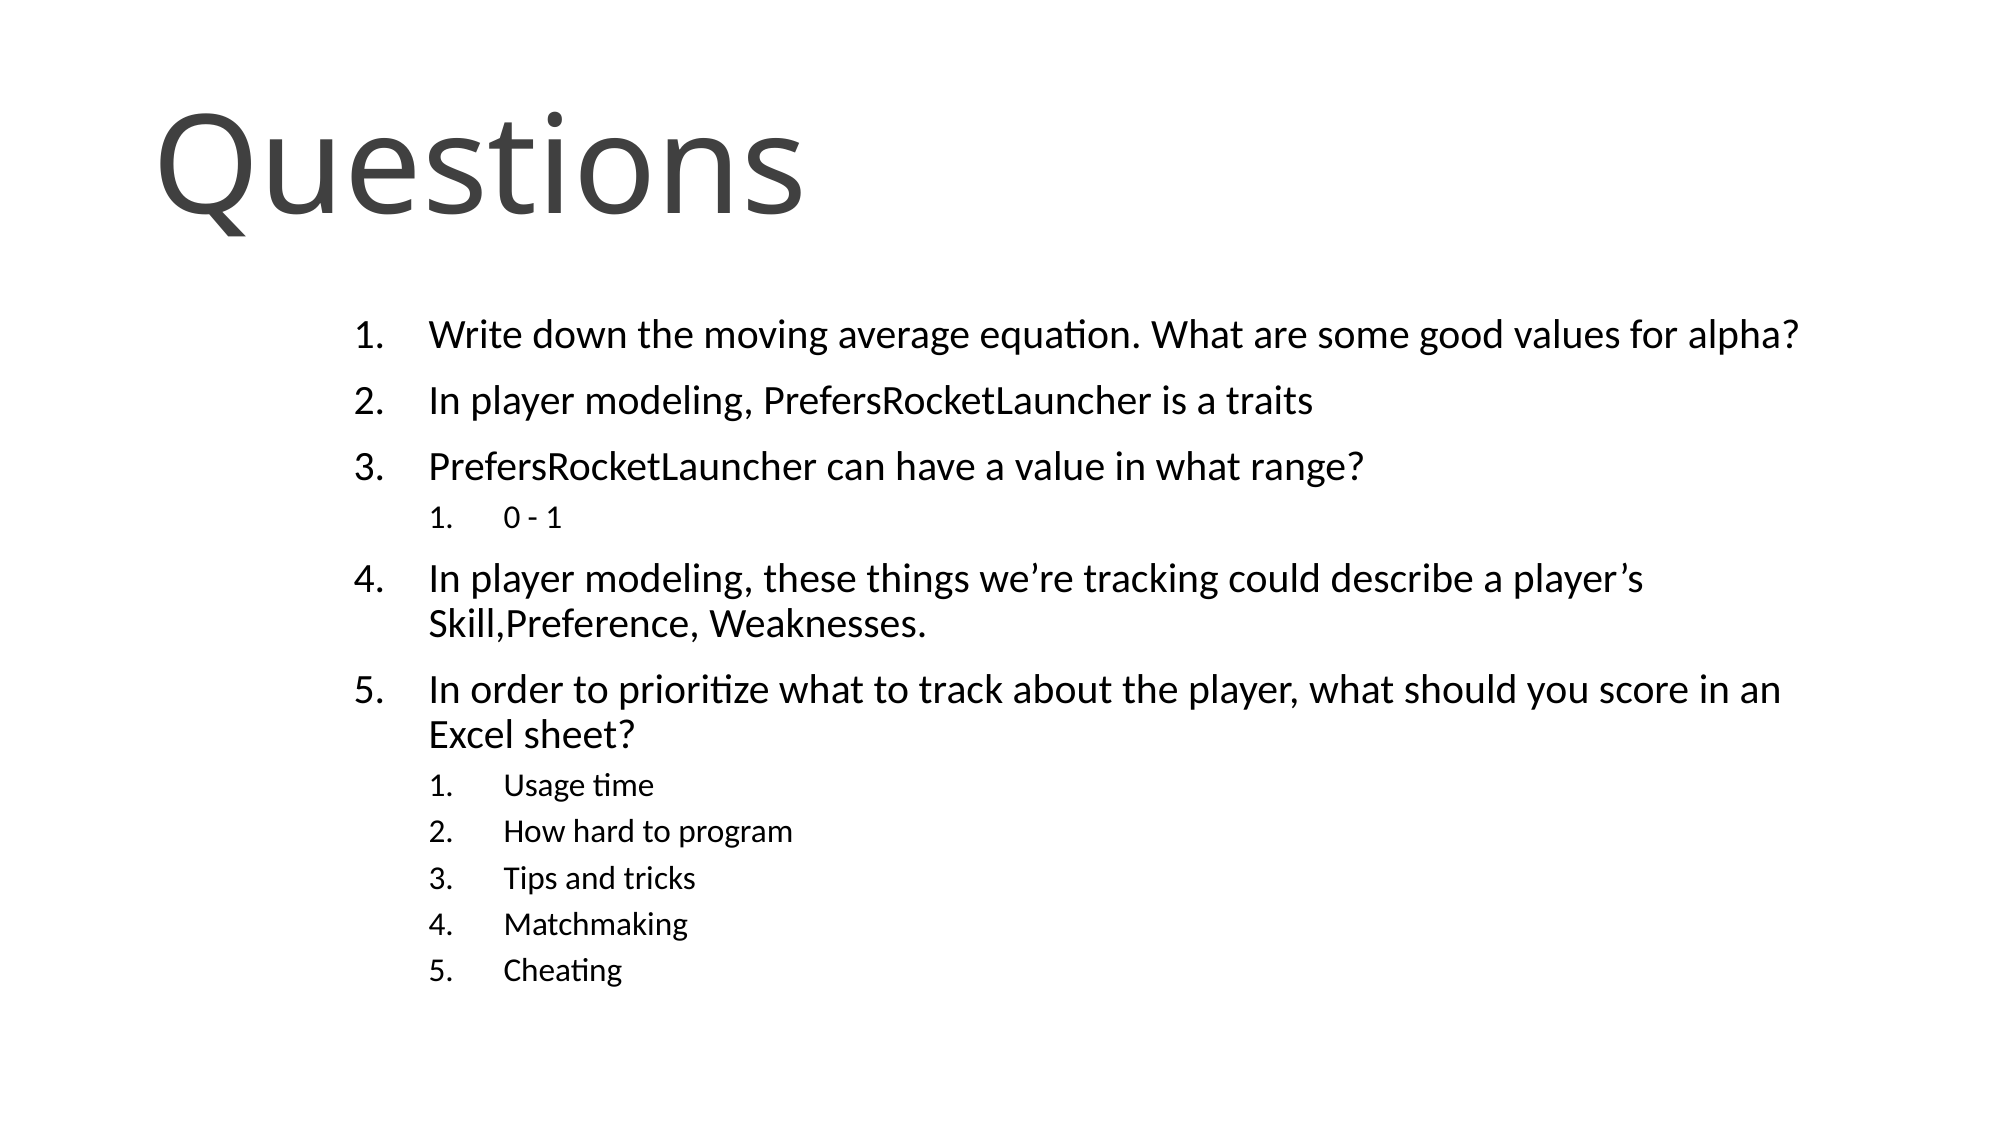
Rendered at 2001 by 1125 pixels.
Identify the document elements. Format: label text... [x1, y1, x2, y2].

list Write down the moving average equation. What are some good values for alpha? In player modeling, PrefersRocketLauncher is a traits PrefersRocketLauncher can have a value in what range? 0 - 1 In player modeling, these things we’re tracking could describe a player’s Skill,Preference, Weaknesses. In order to prioritize what to track about the player, what should you score in an Excel sheet? Usage time How hard to program Tips and tricks Matchmaking Cheating [338, 305, 1863, 1025]
title Questions [137, 59, 1863, 278]
